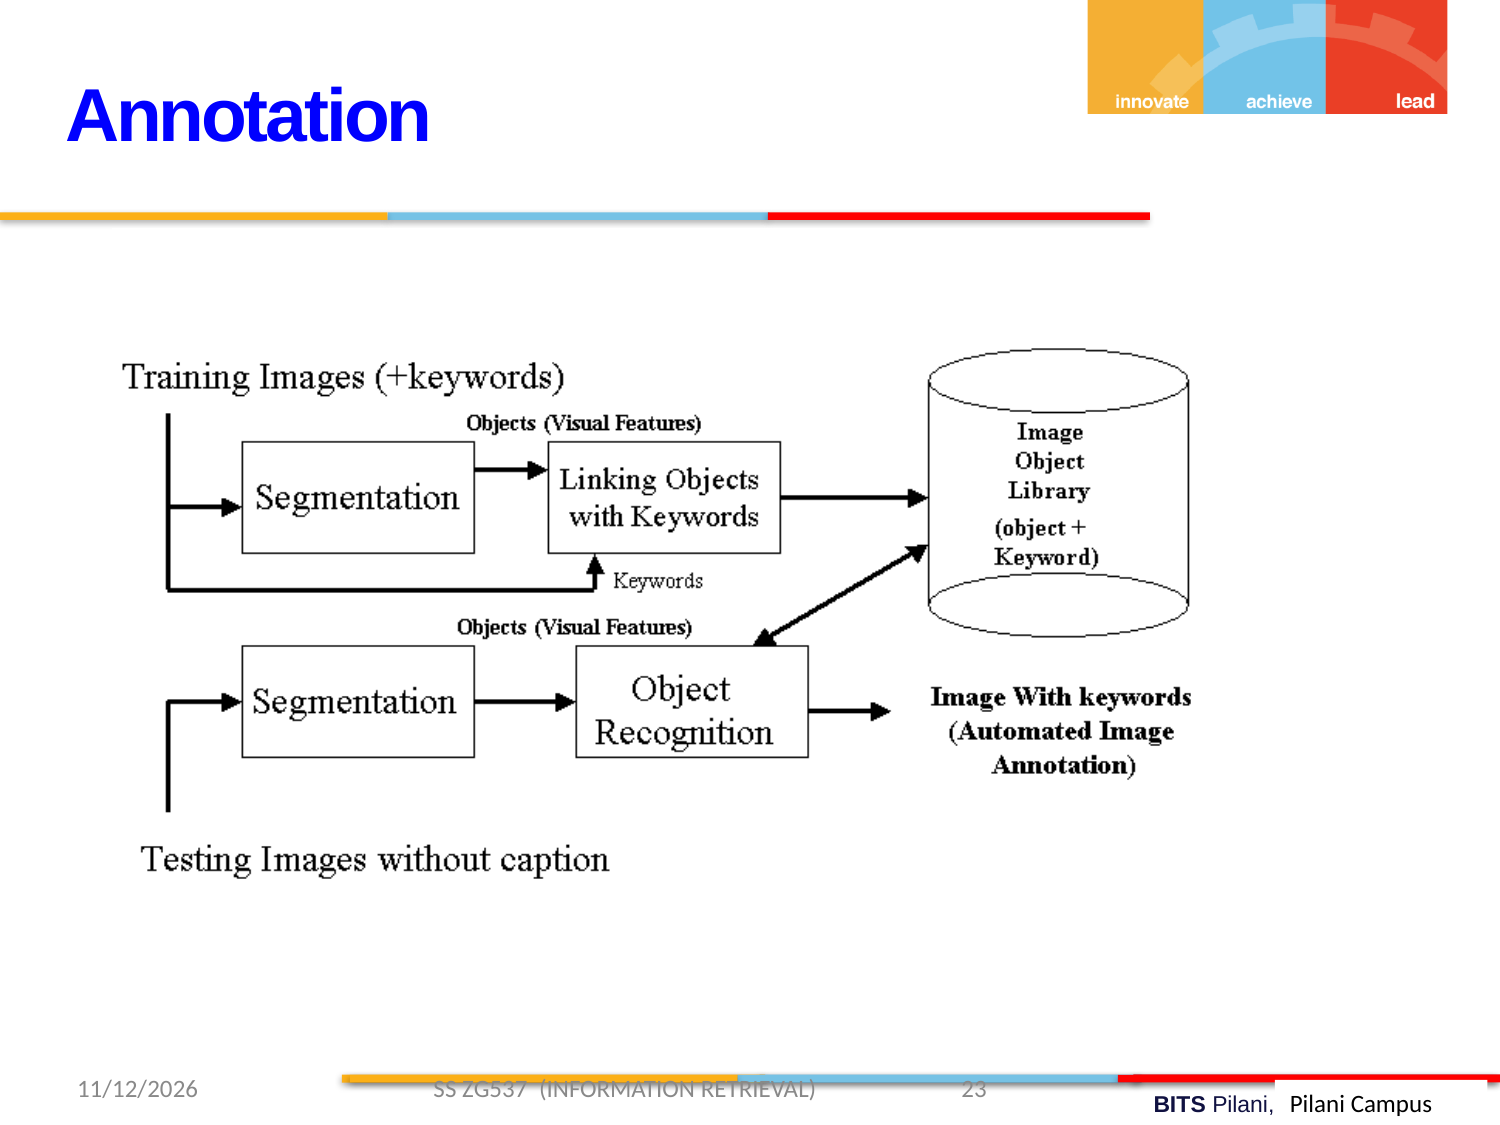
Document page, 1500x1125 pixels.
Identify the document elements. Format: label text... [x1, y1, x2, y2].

picture [112, 227, 1226, 1063]
text_box 4/6/2019 SS ZG537 (INFORMATION RETRIEVAL) 23 [62, 1072, 1050, 1125]
text_box Pilani Campus [1274, 1079, 1488, 1125]
list Annotation [50, 24, 1088, 213]
picture [1087, 0, 1448, 114]
